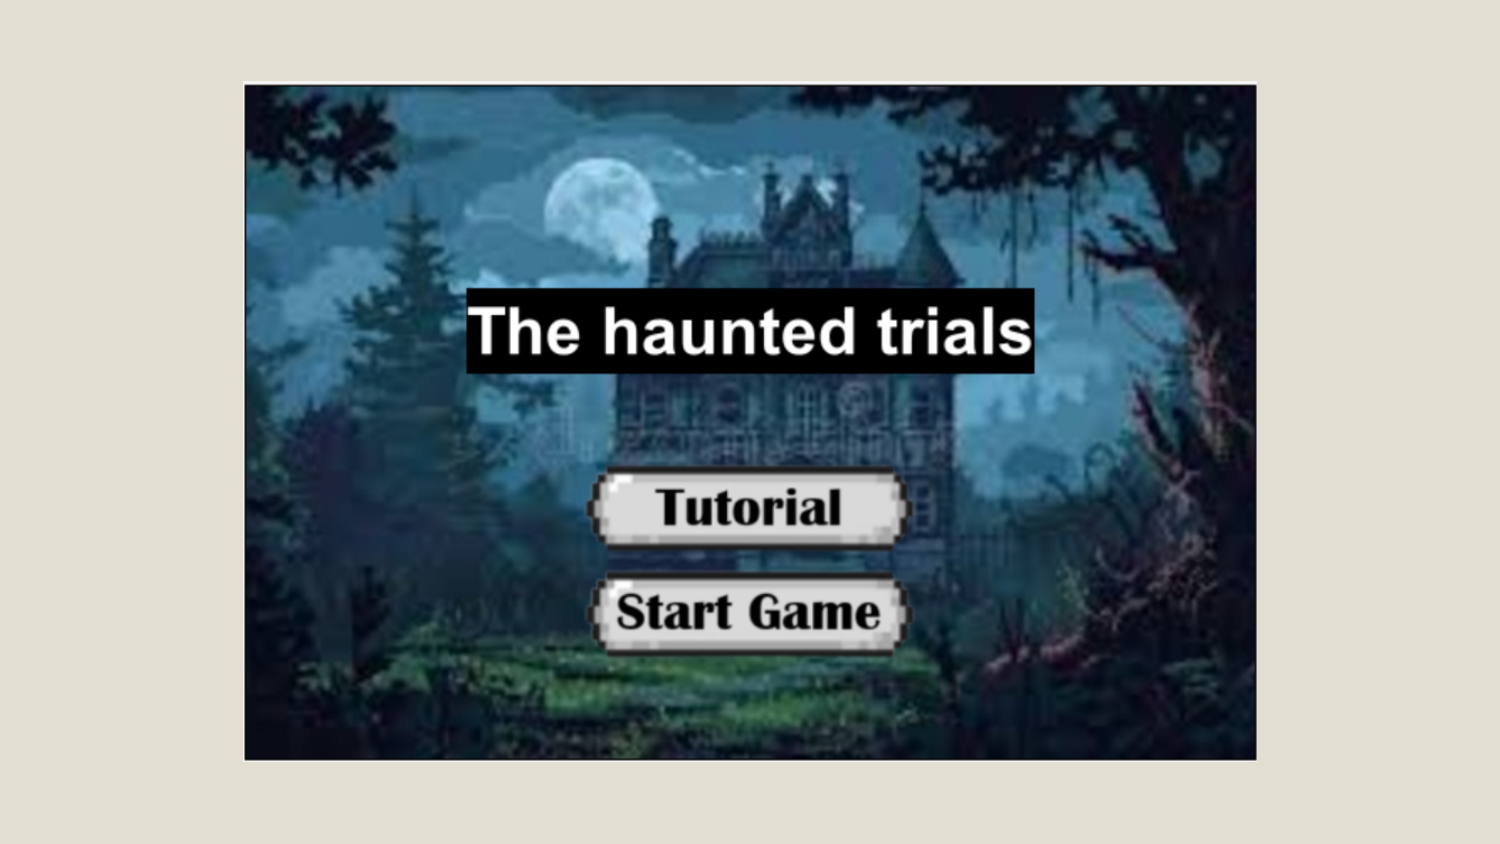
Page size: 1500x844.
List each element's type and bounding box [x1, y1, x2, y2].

picture [243, 81, 1257, 763]
